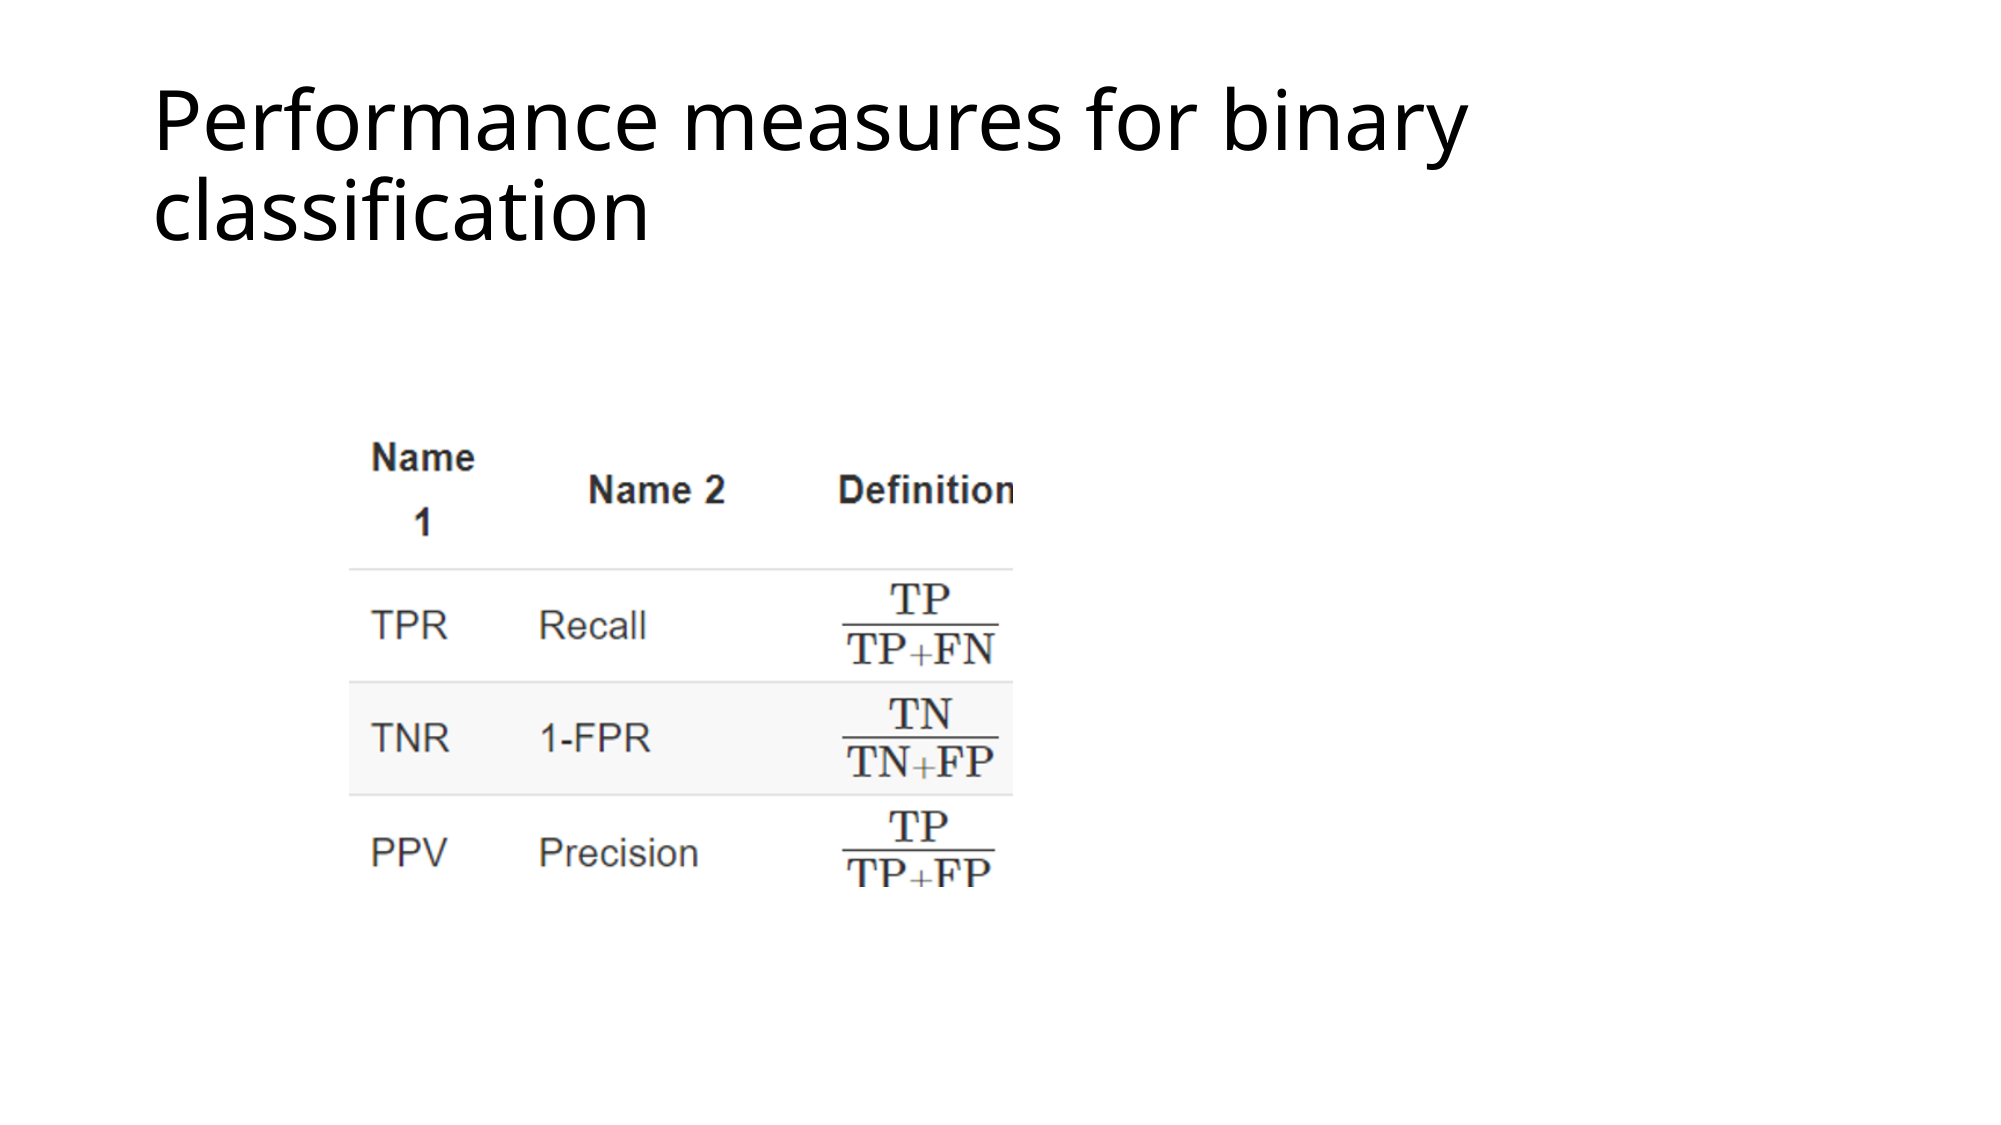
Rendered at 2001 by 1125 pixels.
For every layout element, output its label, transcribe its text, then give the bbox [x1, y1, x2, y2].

title Performance measures for binary classification [137, 59, 1863, 278]
picture [349, 430, 1013, 887]
